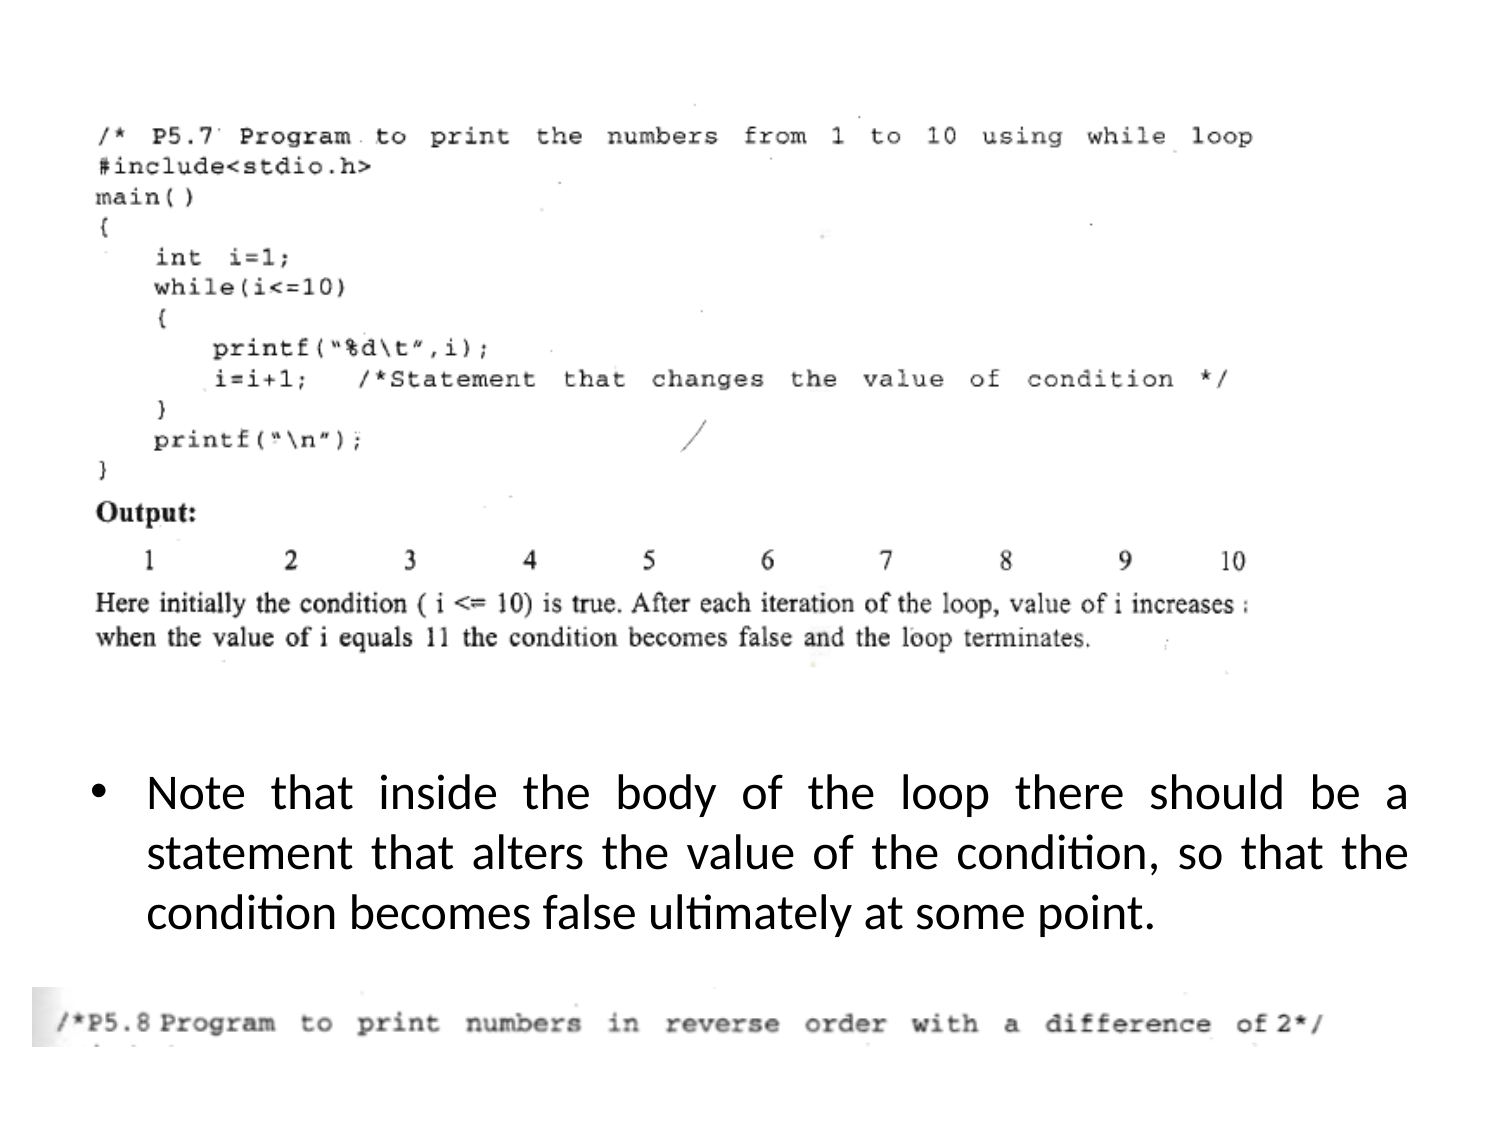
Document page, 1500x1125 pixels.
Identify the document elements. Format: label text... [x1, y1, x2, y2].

picture [31, 987, 1352, 1048]
picture [56, 101, 1274, 678]
list Note that inside the body of the loop there should be a statement that alters the value of the condition, so that the condition becomes false ultimately at some point. [75, 262, 1425, 1005]
